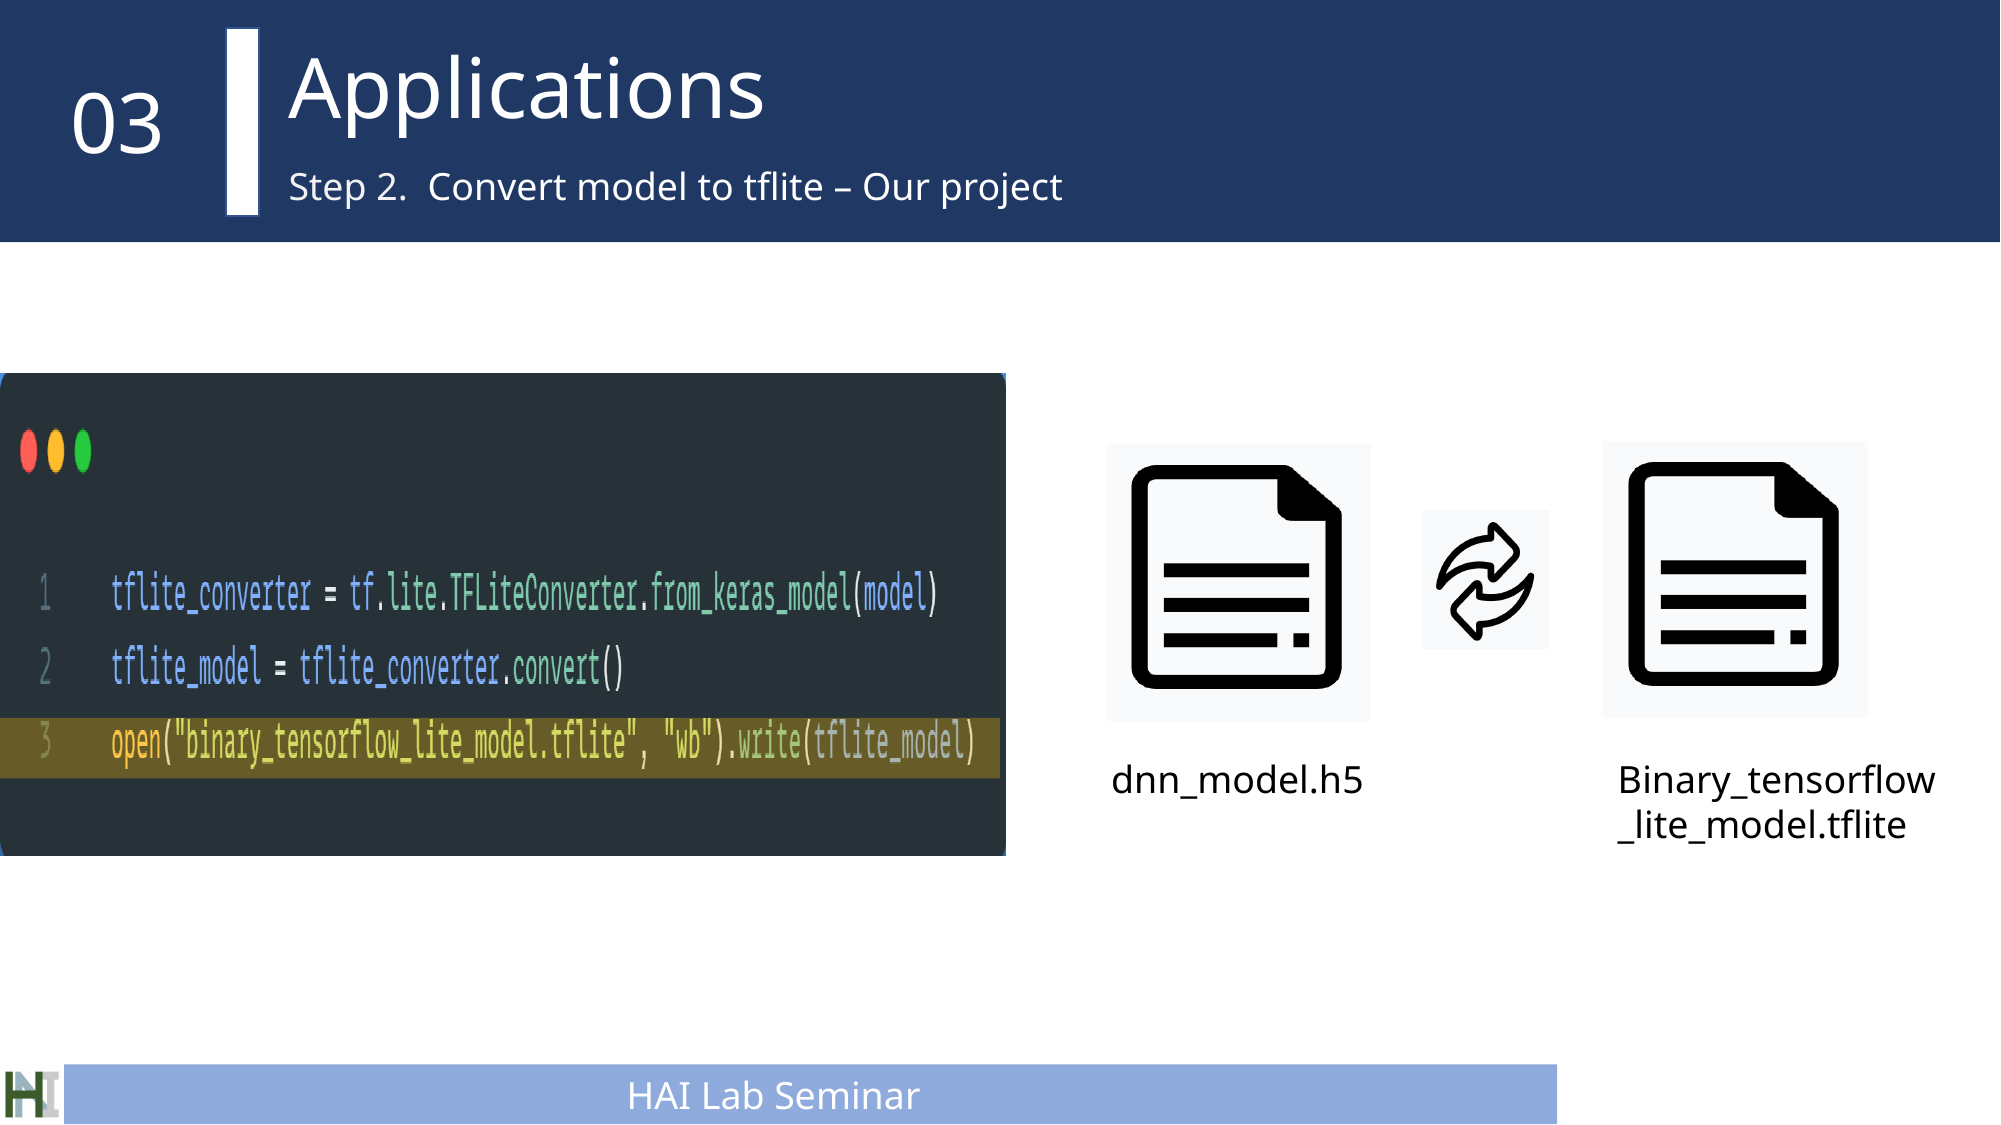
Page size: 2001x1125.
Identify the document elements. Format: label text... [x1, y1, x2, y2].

picture [1602, 441, 1868, 718]
text_box HAI Lab Seminar [64, 1064, 1558, 1125]
text_box dnn_model.h5 [1096, 748, 1419, 808]
text_box Applications [273, 27, 1089, 143]
text_box Binary_tensorflow _lite_model.tflite [1602, 748, 1952, 853]
text_box [225, 27, 260, 217]
picture [1106, 444, 1371, 721]
text_box 03 [55, 62, 211, 178]
text_box Step 2. Convert model to tflite – Our project [273, 155, 1580, 215]
picture [1422, 510, 1549, 649]
picture [0, 1064, 64, 1125]
text_box [0, 0, 2000, 243]
picture [0, 372, 1006, 857]
